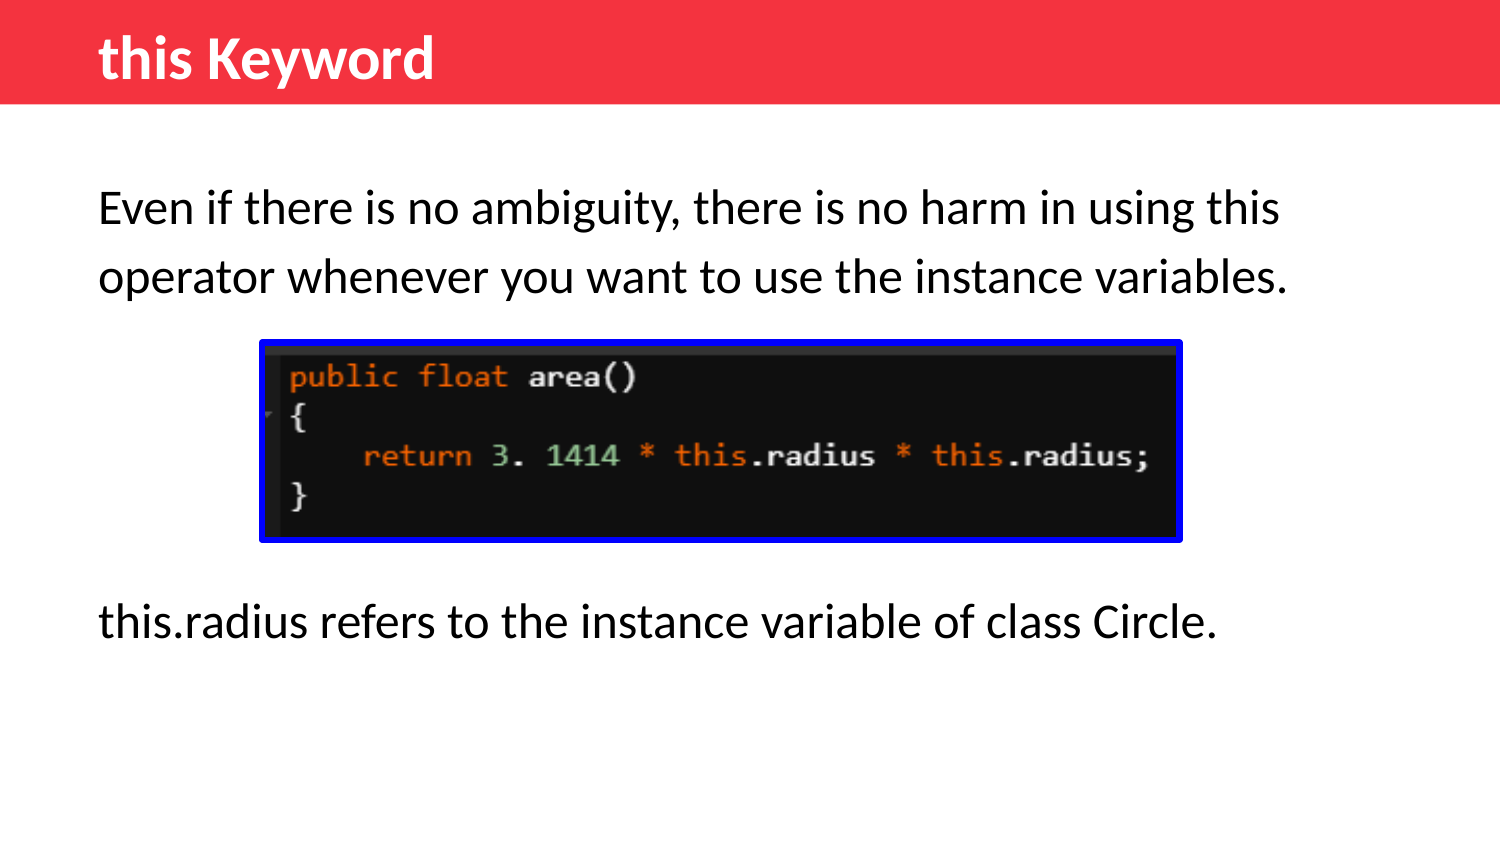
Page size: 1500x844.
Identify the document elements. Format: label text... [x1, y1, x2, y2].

text_box [0, 0, 1500, 105]
text_box Even if there is no ambiguity, there is no harm in using this operator whenever you want to use the instance variables. this.radius refers to the instance variable of class Circle. [83, 150, 1398, 571]
text_box this Keyword [83, 2, 1060, 138]
picture [264, 345, 1177, 537]
